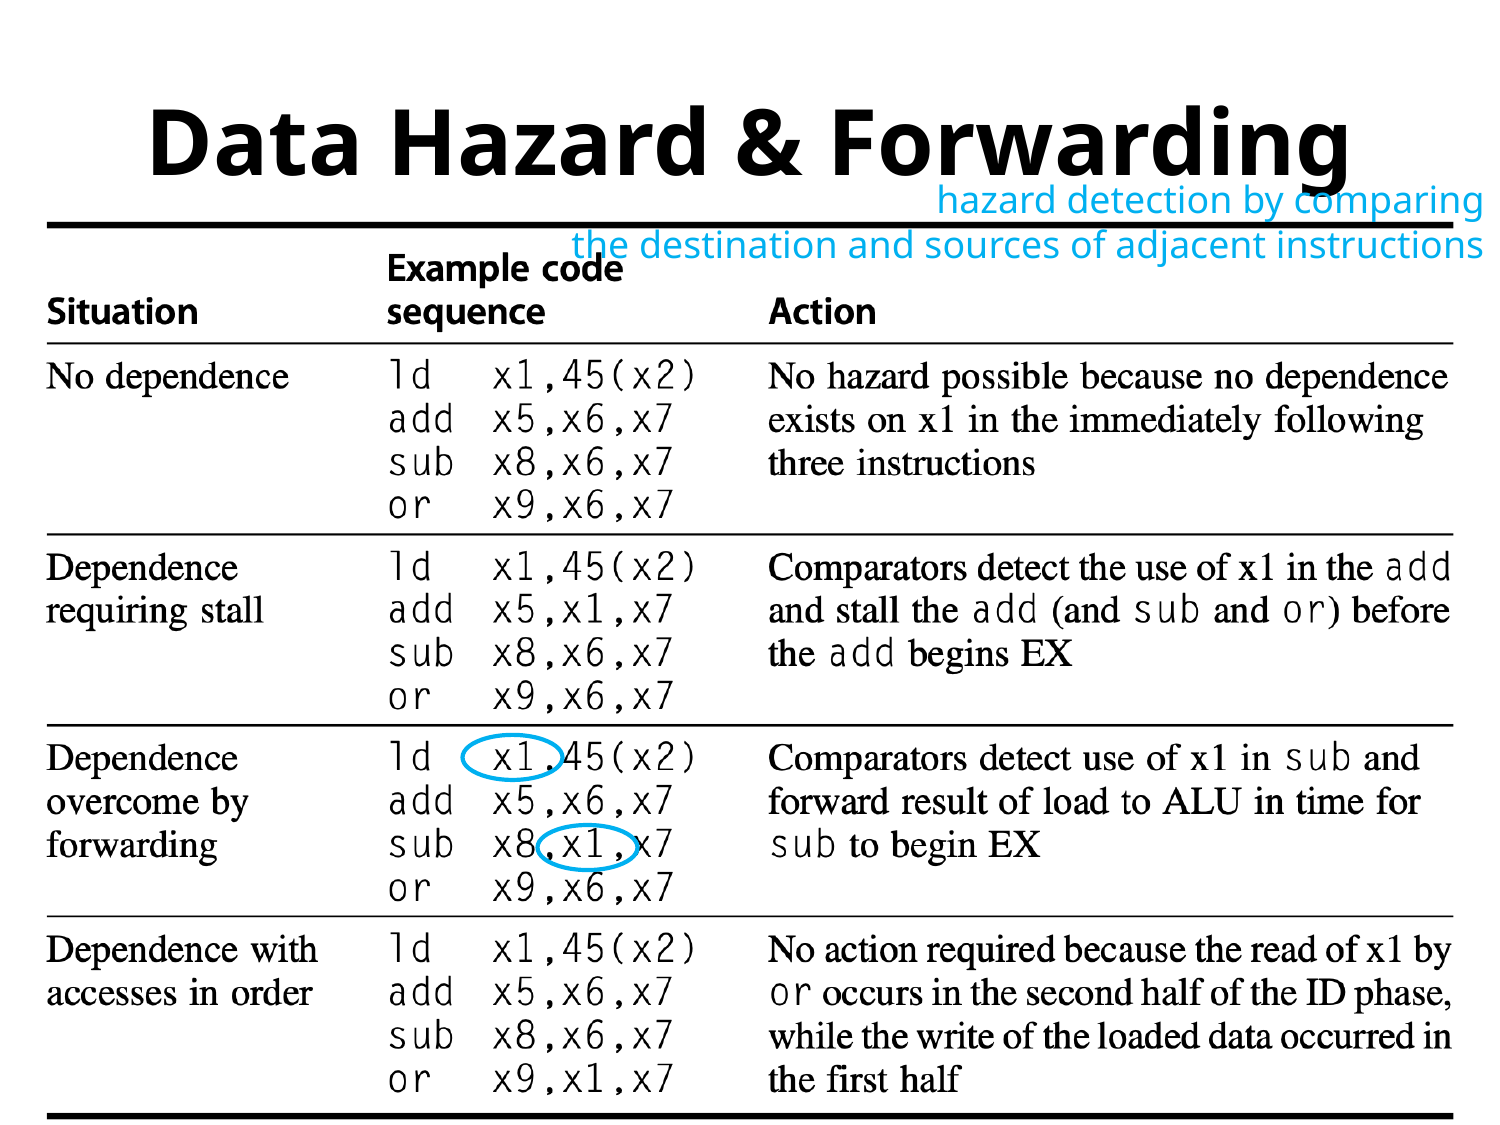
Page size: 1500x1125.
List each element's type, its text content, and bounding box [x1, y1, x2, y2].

title Data Hazard & Forwarding [0, 45, 1500, 233]
picture [40, 216, 1460, 1125]
text_box hazard detection by comparing the destination and sources of adjacent instructions [474, 168, 1500, 274]
